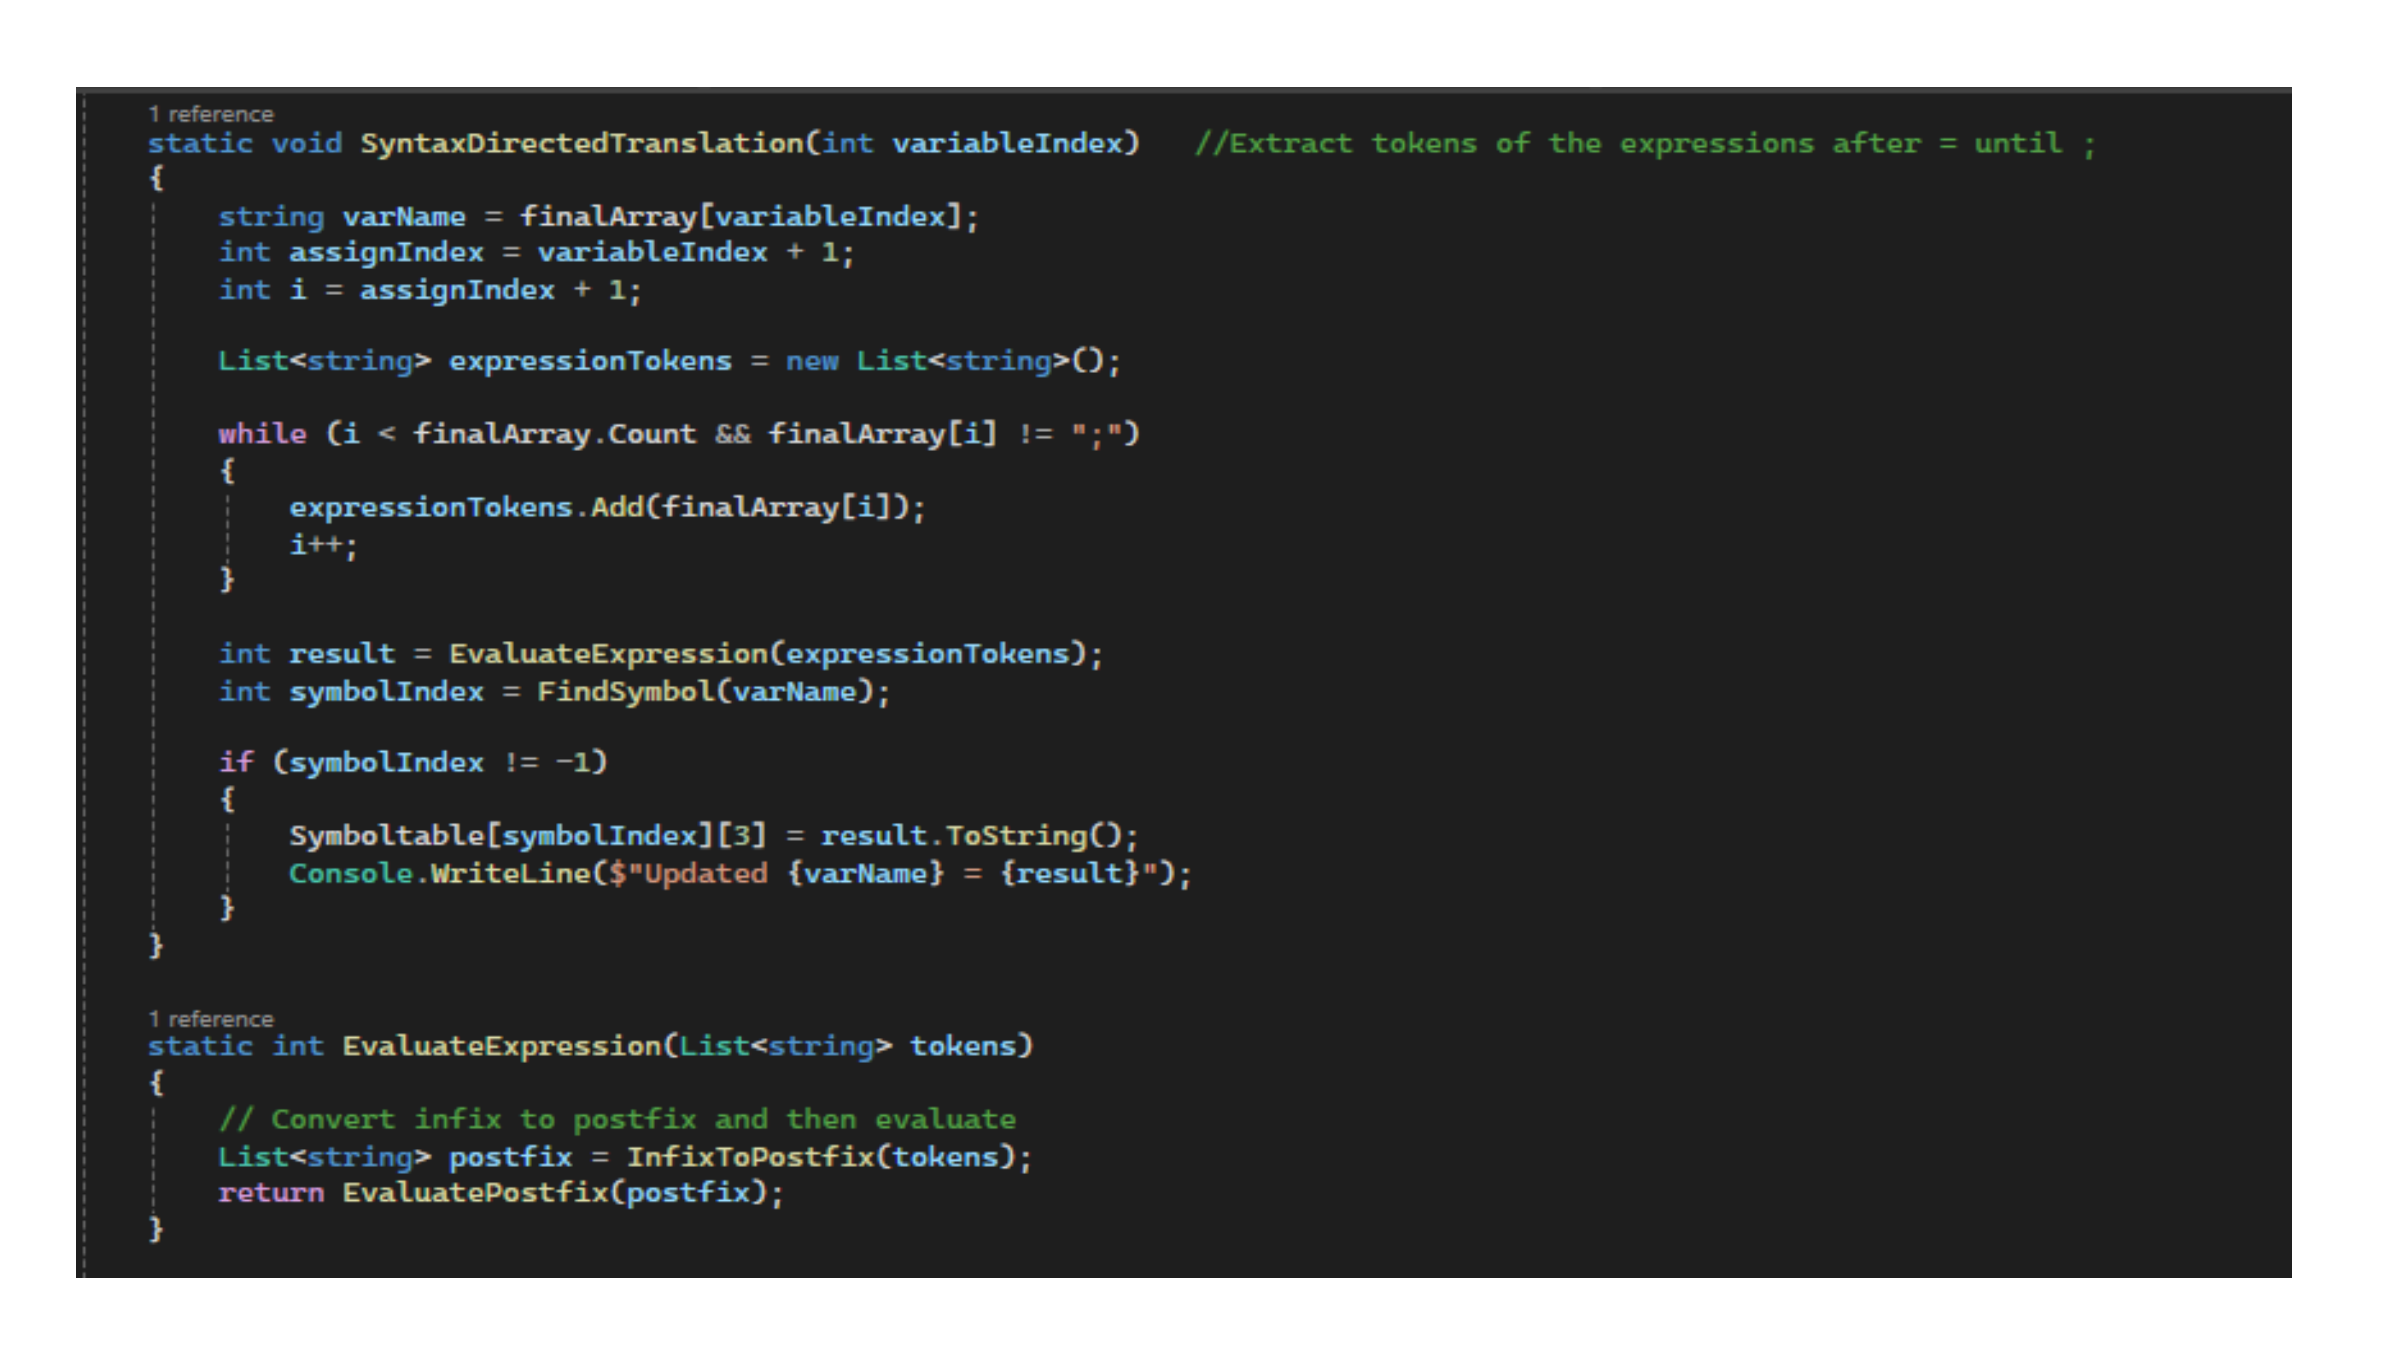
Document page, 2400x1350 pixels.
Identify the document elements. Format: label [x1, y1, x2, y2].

picture [76, 87, 2292, 1278]
